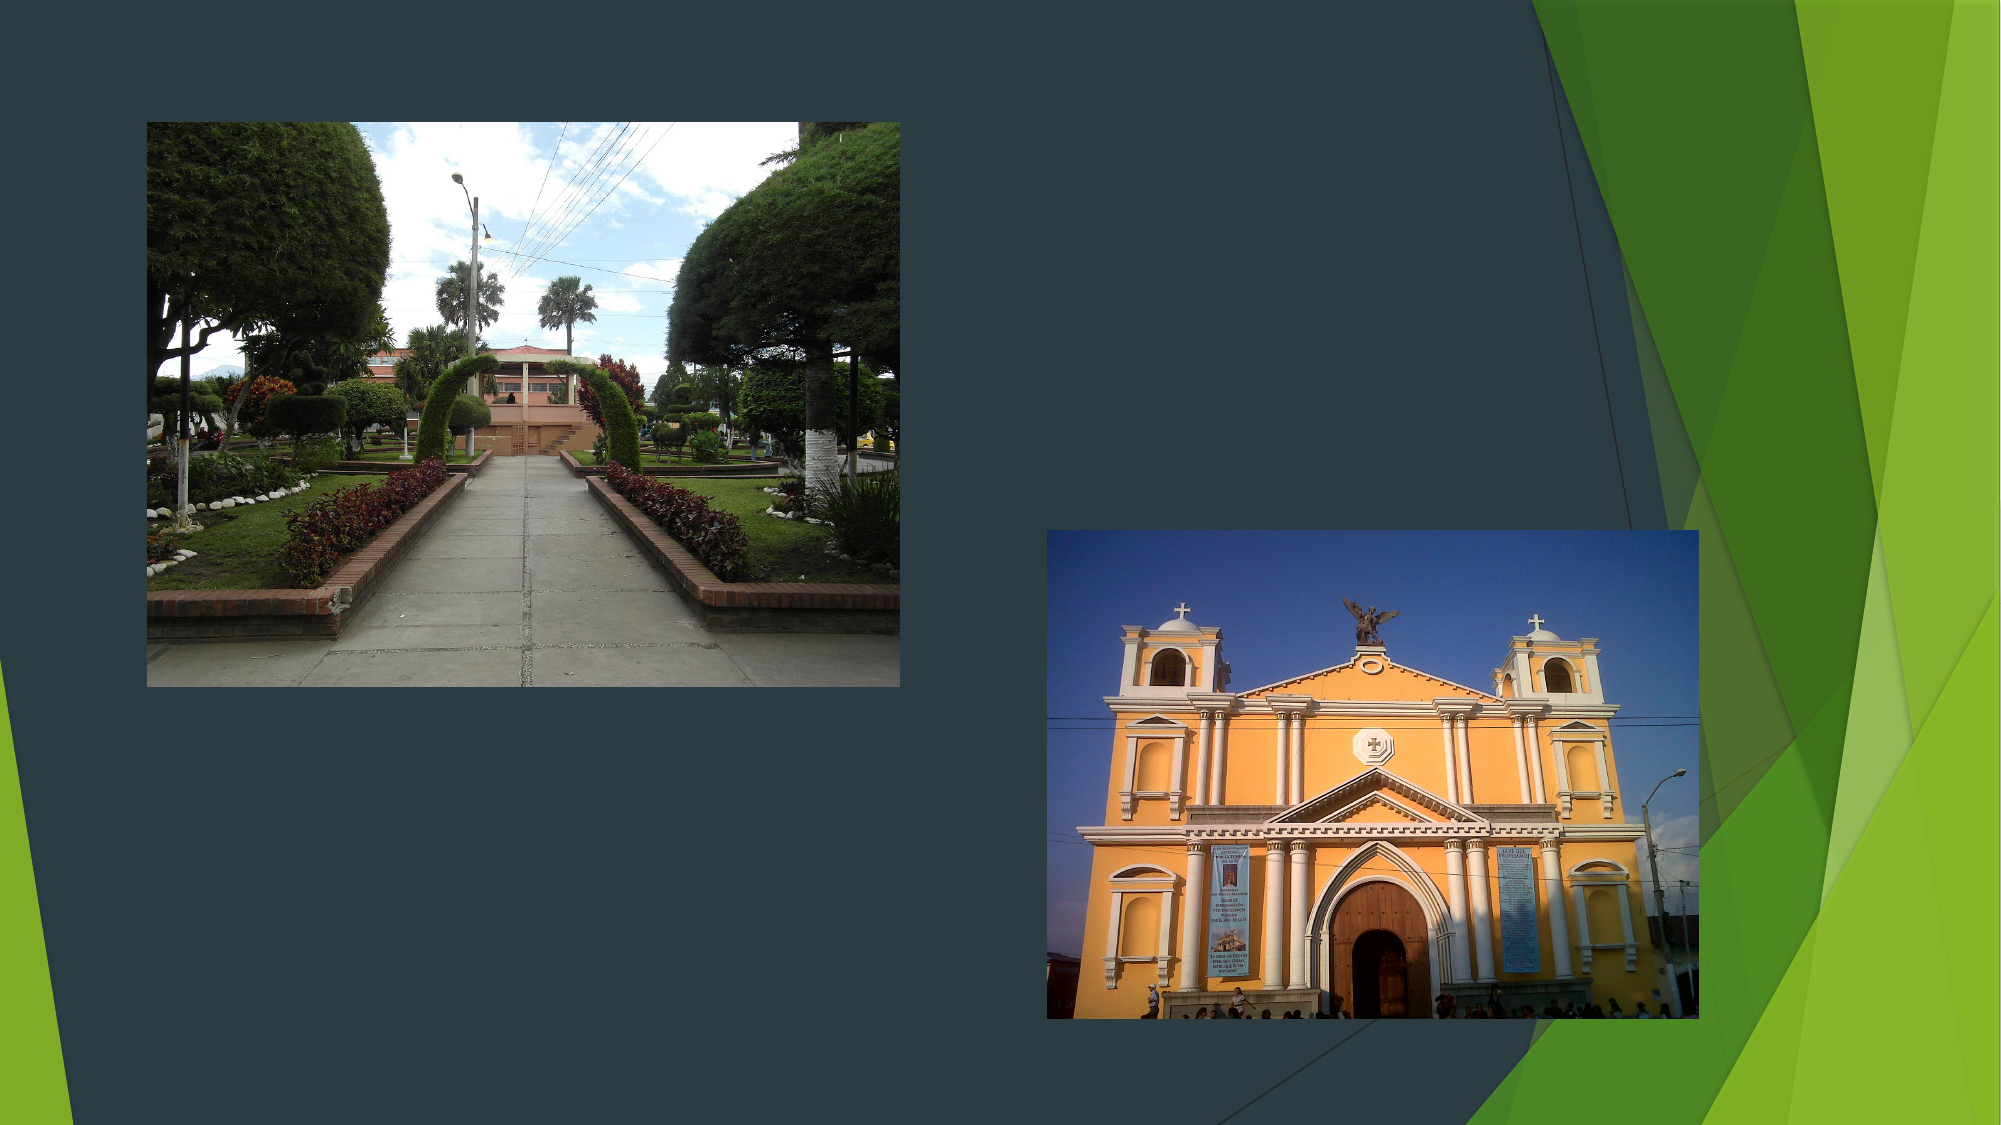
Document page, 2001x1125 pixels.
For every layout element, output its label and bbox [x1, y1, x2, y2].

list [147, 122, 901, 688]
picture [1047, 529, 1699, 1019]
